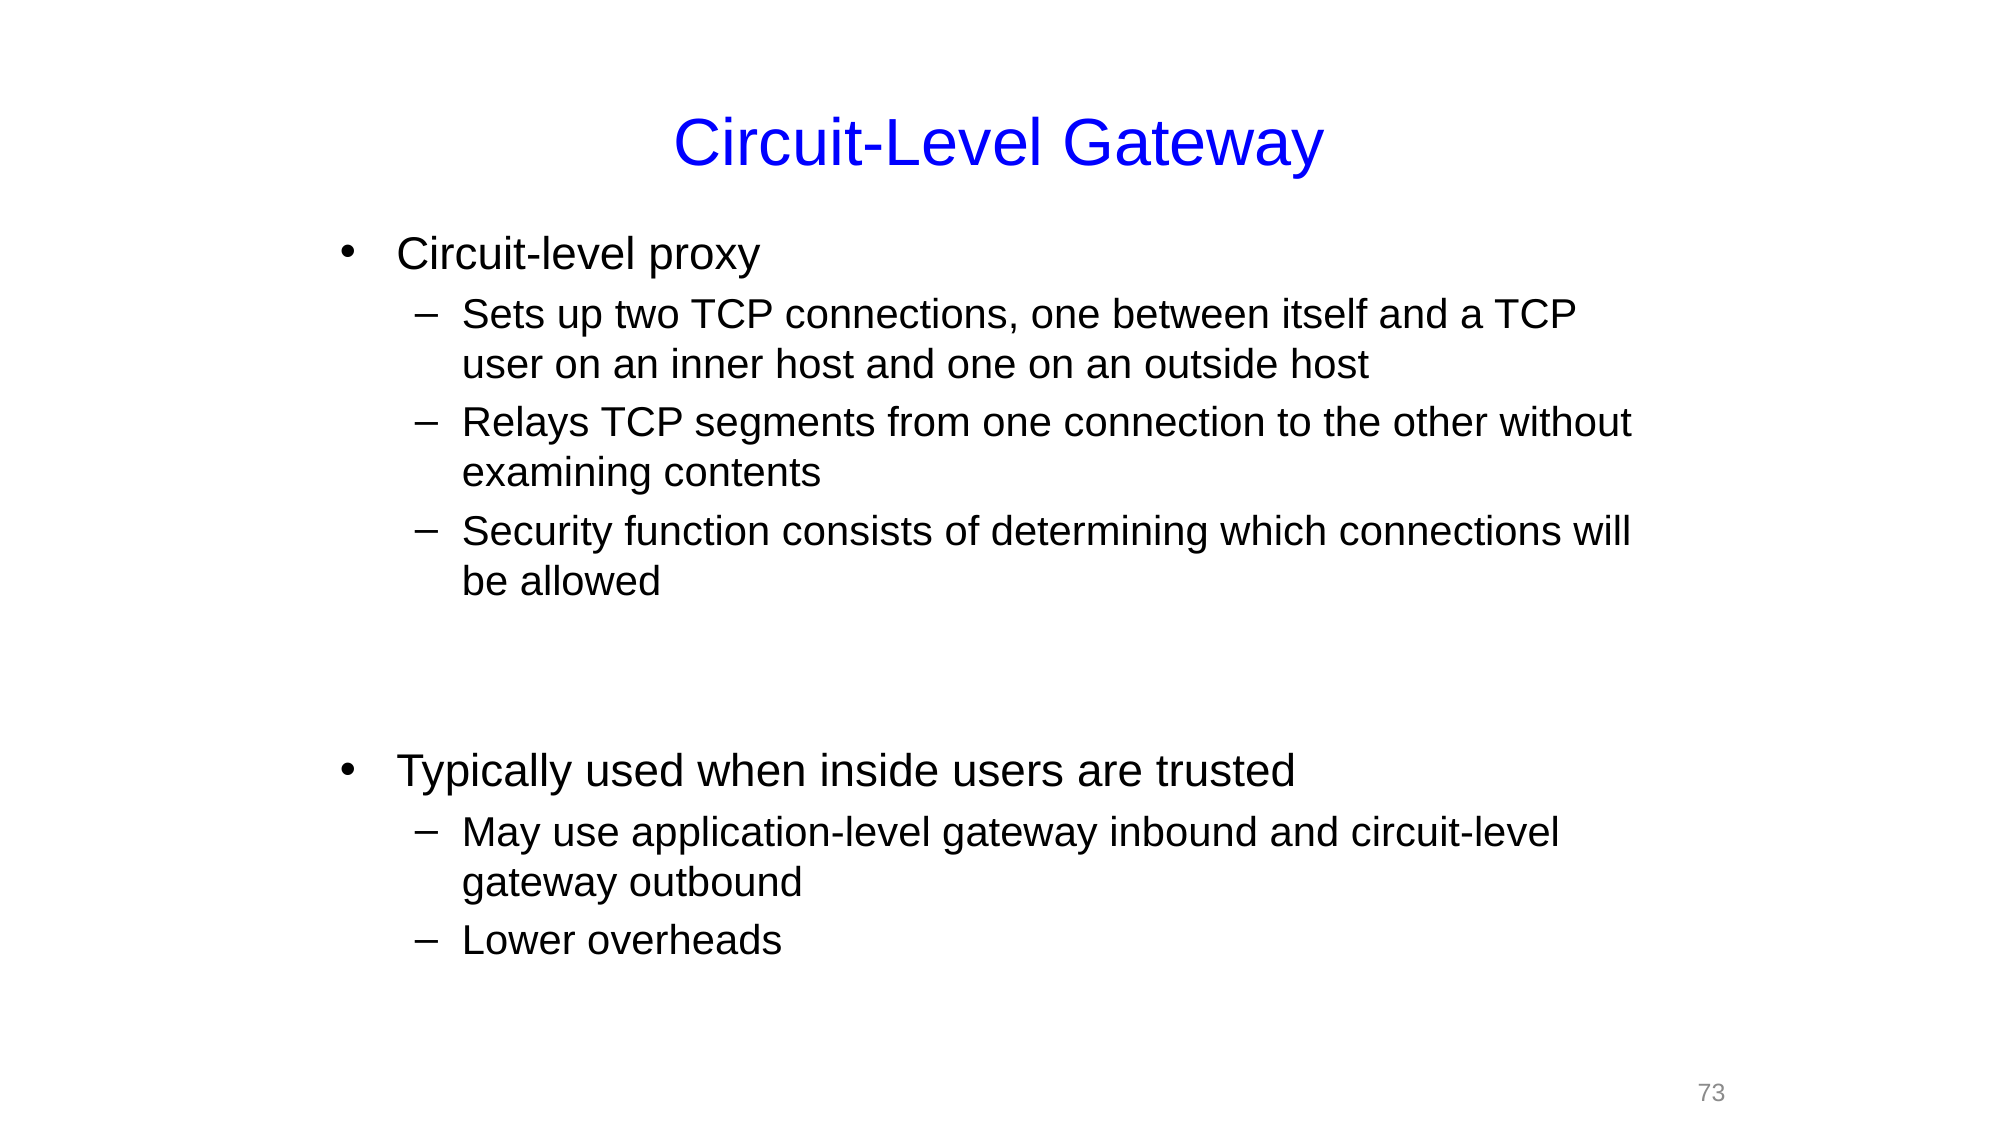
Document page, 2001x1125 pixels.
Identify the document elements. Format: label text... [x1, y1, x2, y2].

slide_number 73 [1638, 1080, 1741, 1103]
list Circuit-level proxy Sets up two TCP connections, one between itself and a TCP user on an inner host and one on an outside host Relays TCP segments from one connection to the other without examining contents Security function consists of determining which connections will be allowed Typically used when inside users are trusted May use application-level gateway inbound and circuit-level gateway outbound Lower overheads [324, 215, 1675, 1005]
title Circuit-Level Gateway [99, 45, 1900, 233]
